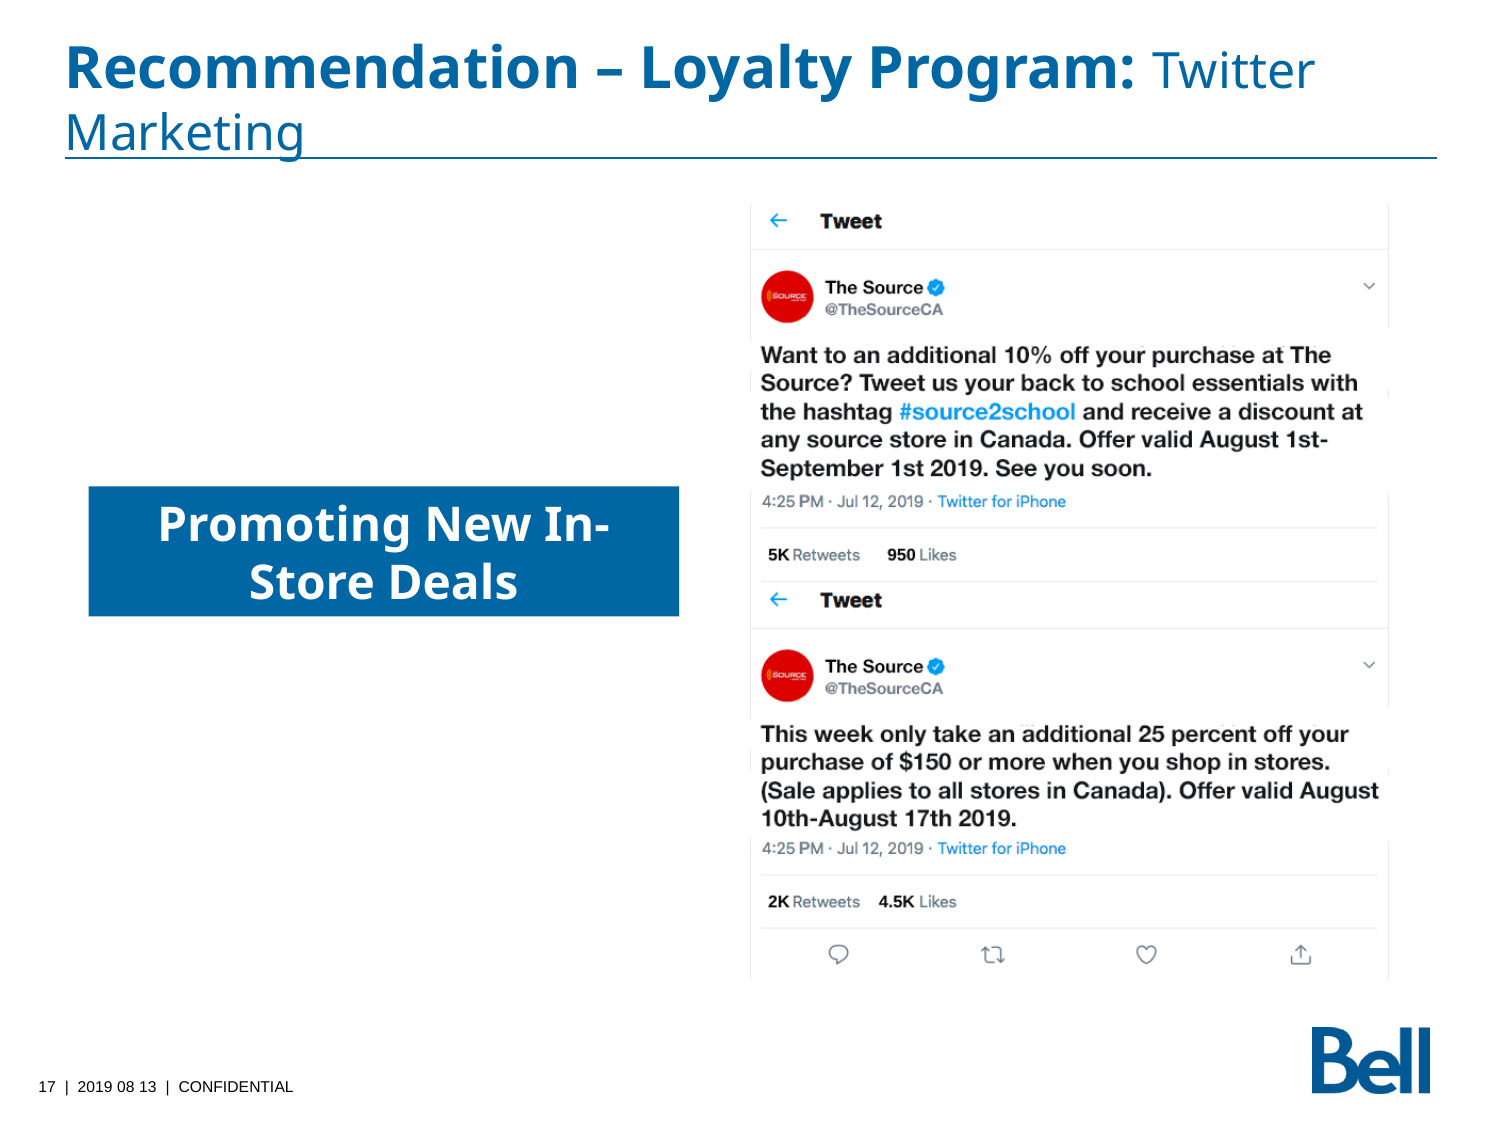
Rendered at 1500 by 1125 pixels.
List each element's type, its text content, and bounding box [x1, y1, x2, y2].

picture [1312, 1027, 1430, 1094]
list Promoting New In-Store Deals [88, 486, 680, 617]
title Recommendation – Loyalty Program: Twitter Marketing [64, 19, 1438, 164]
footer 17 | 2019 08 13 | CONFIDENTIAL [23, 1069, 998, 1121]
picture [749, 204, 1390, 982]
